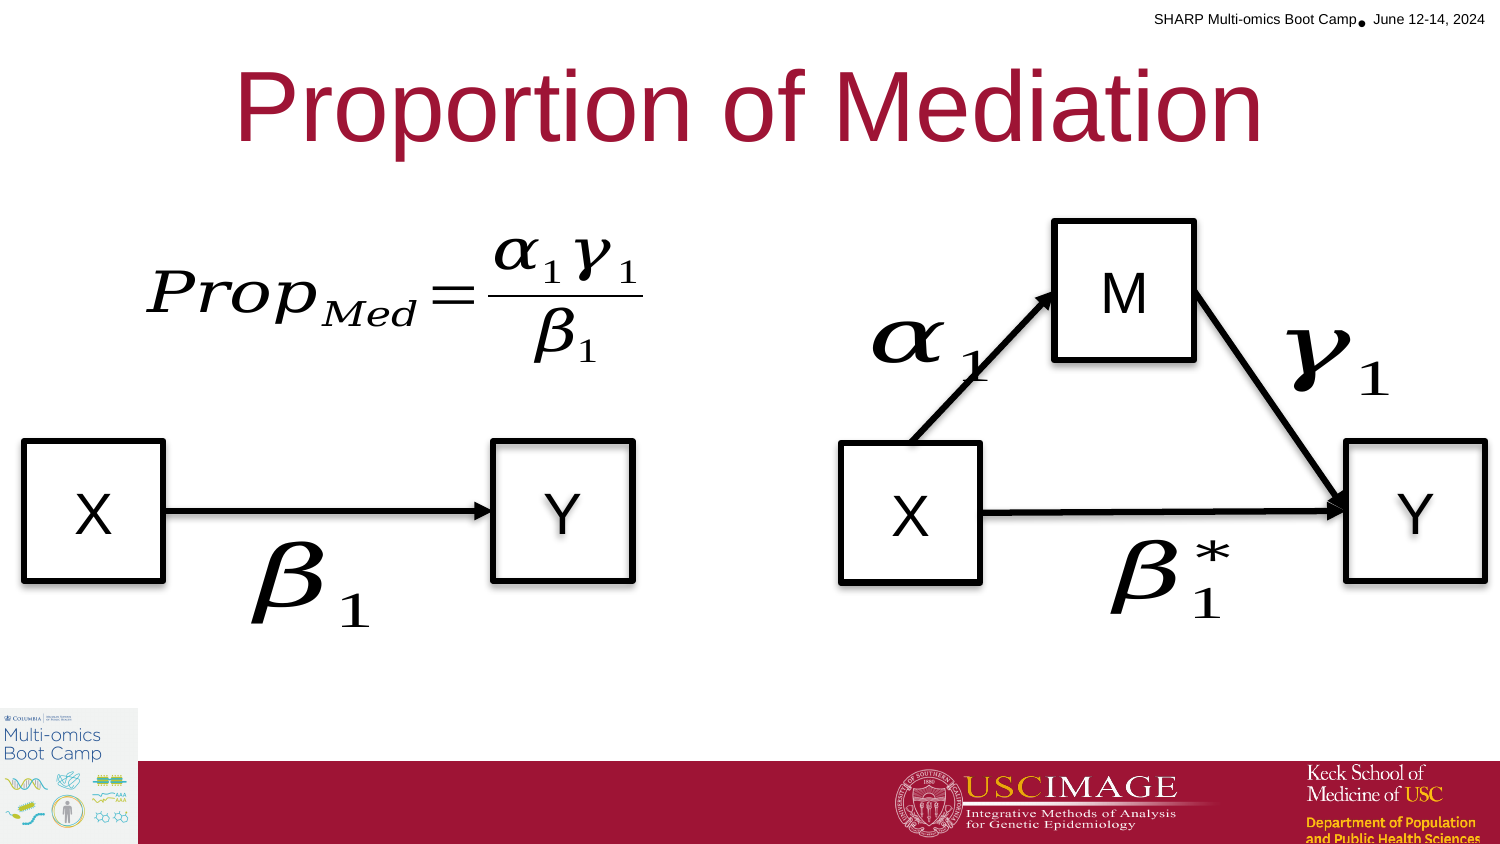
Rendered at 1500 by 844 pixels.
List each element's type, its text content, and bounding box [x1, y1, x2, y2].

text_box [910, 290, 1055, 444]
text_box Y [1345, 440, 1486, 582]
text_box X [840, 442, 981, 583]
text_box X [23, 440, 164, 582]
picture [0, 708, 138, 844]
title Proportion of Mediation [75, 33, 1425, 196]
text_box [1193, 290, 1347, 510]
text_box M [1054, 220, 1195, 361]
picture [883, 759, 1285, 844]
text_box Y [492, 440, 633, 582]
